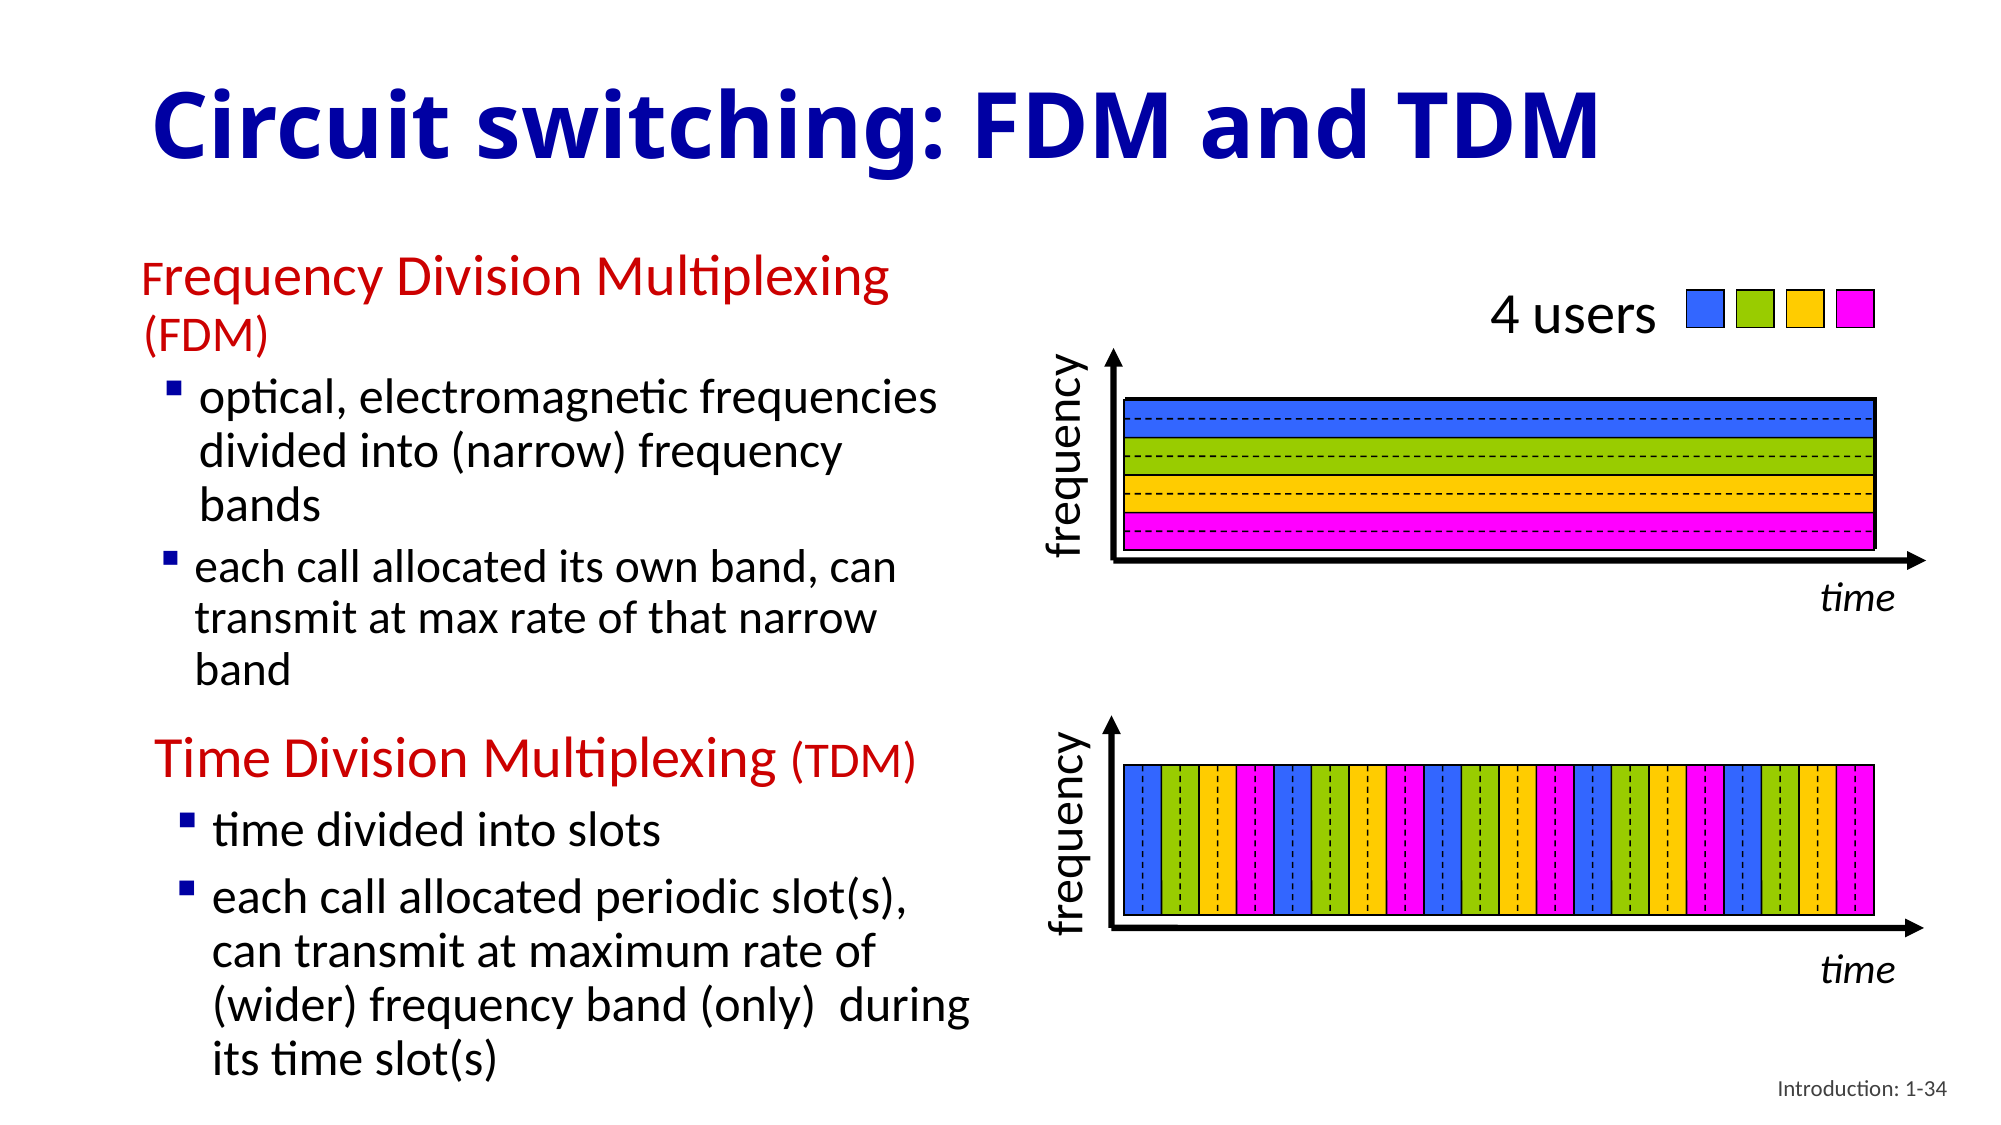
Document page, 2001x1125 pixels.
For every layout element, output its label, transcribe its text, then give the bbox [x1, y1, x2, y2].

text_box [1123, 418, 1874, 532]
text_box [1123, 765, 1142, 916]
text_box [1473, 267, 1874, 354]
slide_number Introduction: 1-34 [1512, 1056, 1963, 1117]
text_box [1024, 715, 1924, 1001]
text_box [1142, 765, 1856, 916]
list Frequency Division Multiplexing (FDM) optical, electromagnetic frequencies divided into (narrow) frequency bands [126, 237, 990, 563]
text_box each call allocated periodic slot(s), can transmit at maximum rate of (wider) frequency band (only) during its time slot(s) [139, 863, 1005, 1125]
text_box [1856, 765, 1874, 916]
title Circuit switching: FDM and TDM [135, 55, 1861, 202]
text_box Time Division Multiplexing (TDM) time divided into slots [139, 720, 1006, 1125]
text_box each call allocated its own band, can transmit at max rate of that narrow band [124, 533, 988, 705]
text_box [1022, 337, 1926, 629]
